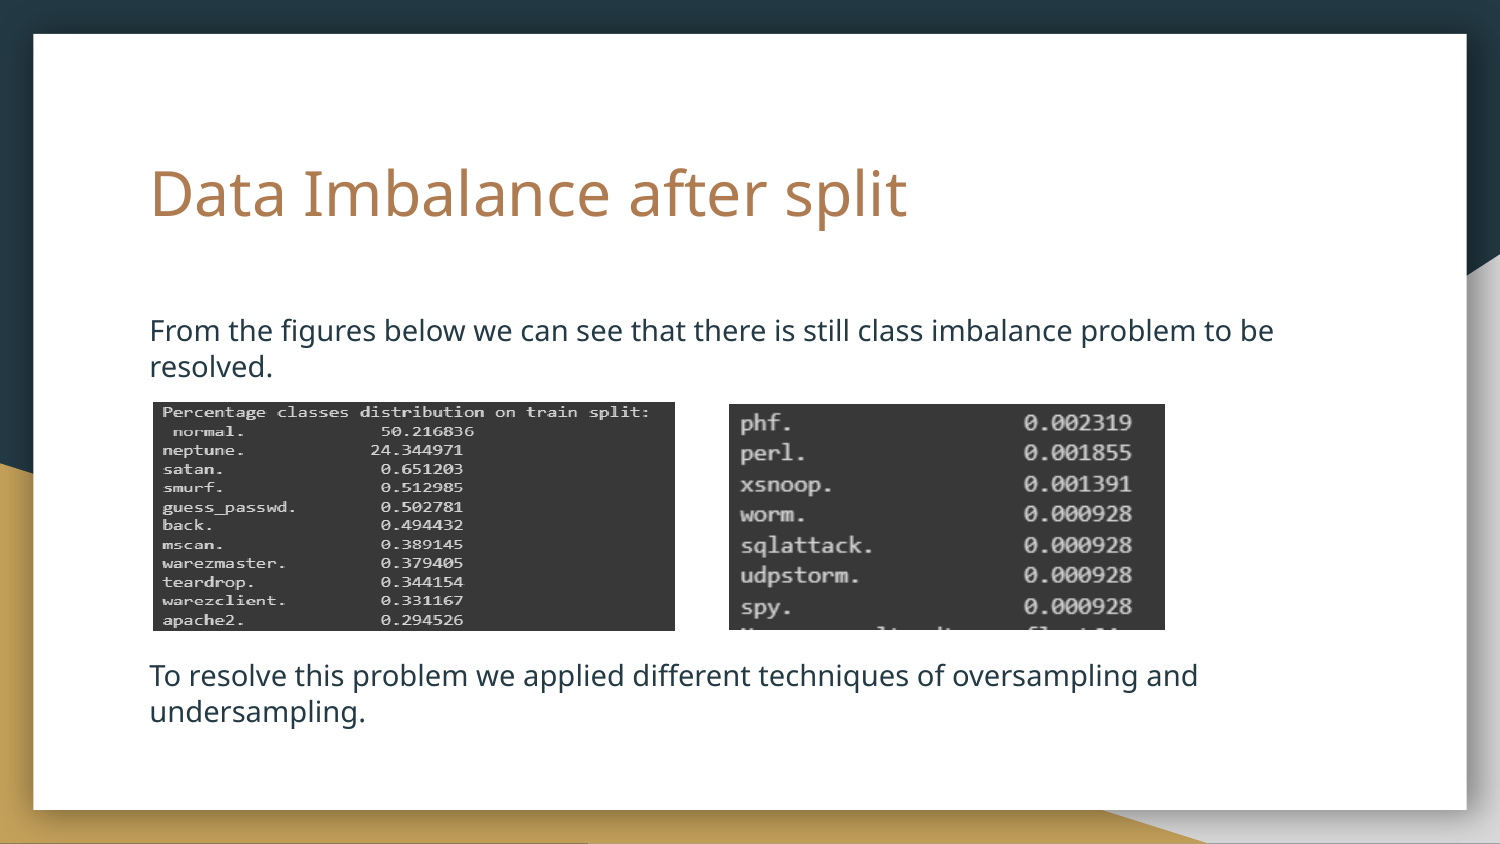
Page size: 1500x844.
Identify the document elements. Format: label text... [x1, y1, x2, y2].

picture [728, 403, 1166, 630]
title Data Imbalance after split [134, 138, 1366, 295]
picture [153, 402, 675, 631]
list From the figures below we can see that there is still class imbalance problem to be resolved. To resolve this problem we applied different techniques of oversampling and undersampling. [134, 295, 1366, 697]
